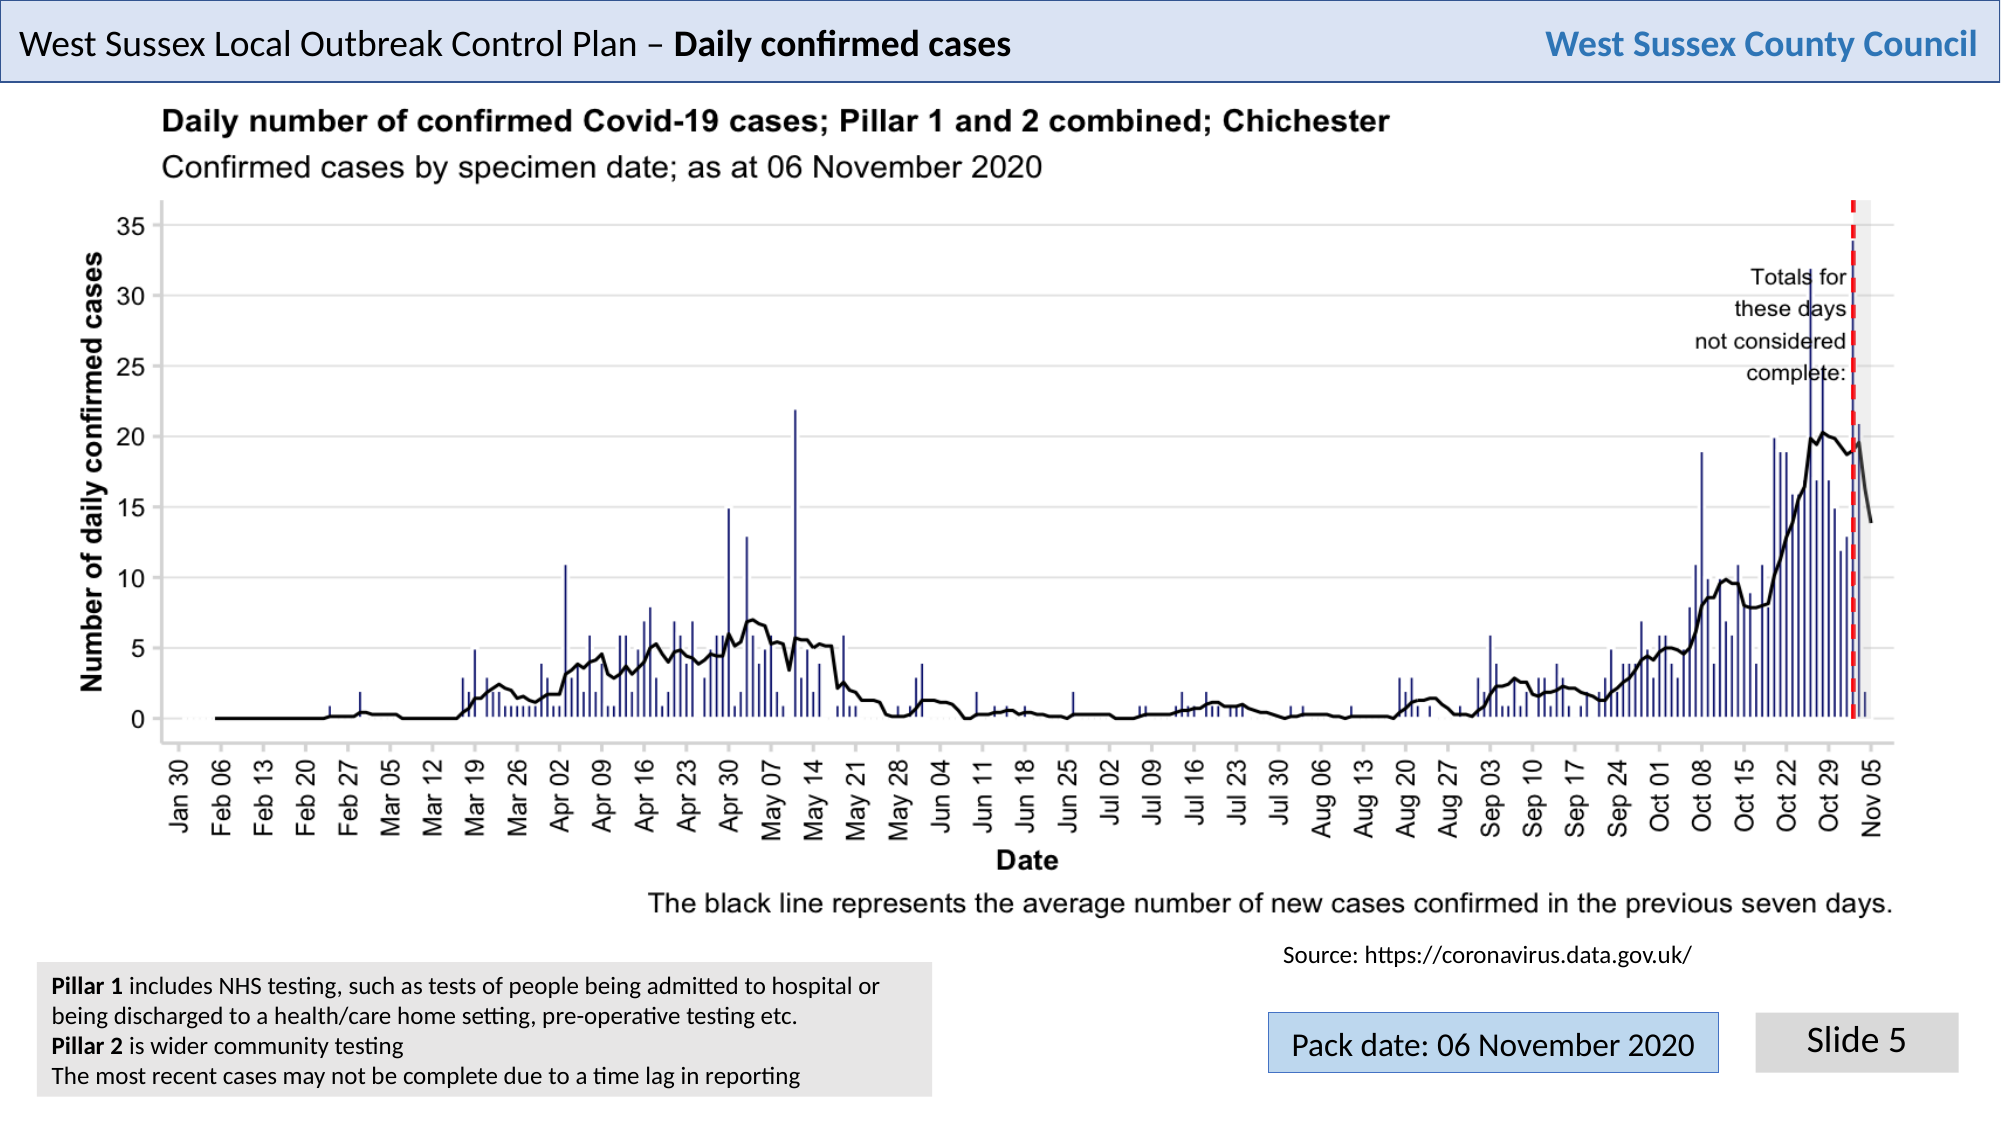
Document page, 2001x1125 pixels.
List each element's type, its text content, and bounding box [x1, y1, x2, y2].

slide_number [1268, 1012, 1719, 1073]
list Slide 5 [1755, 1012, 1959, 1073]
list Source: https://coronavirus.data.gov.uk/ [1268, 935, 1912, 995]
picture [63, 91, 1912, 935]
